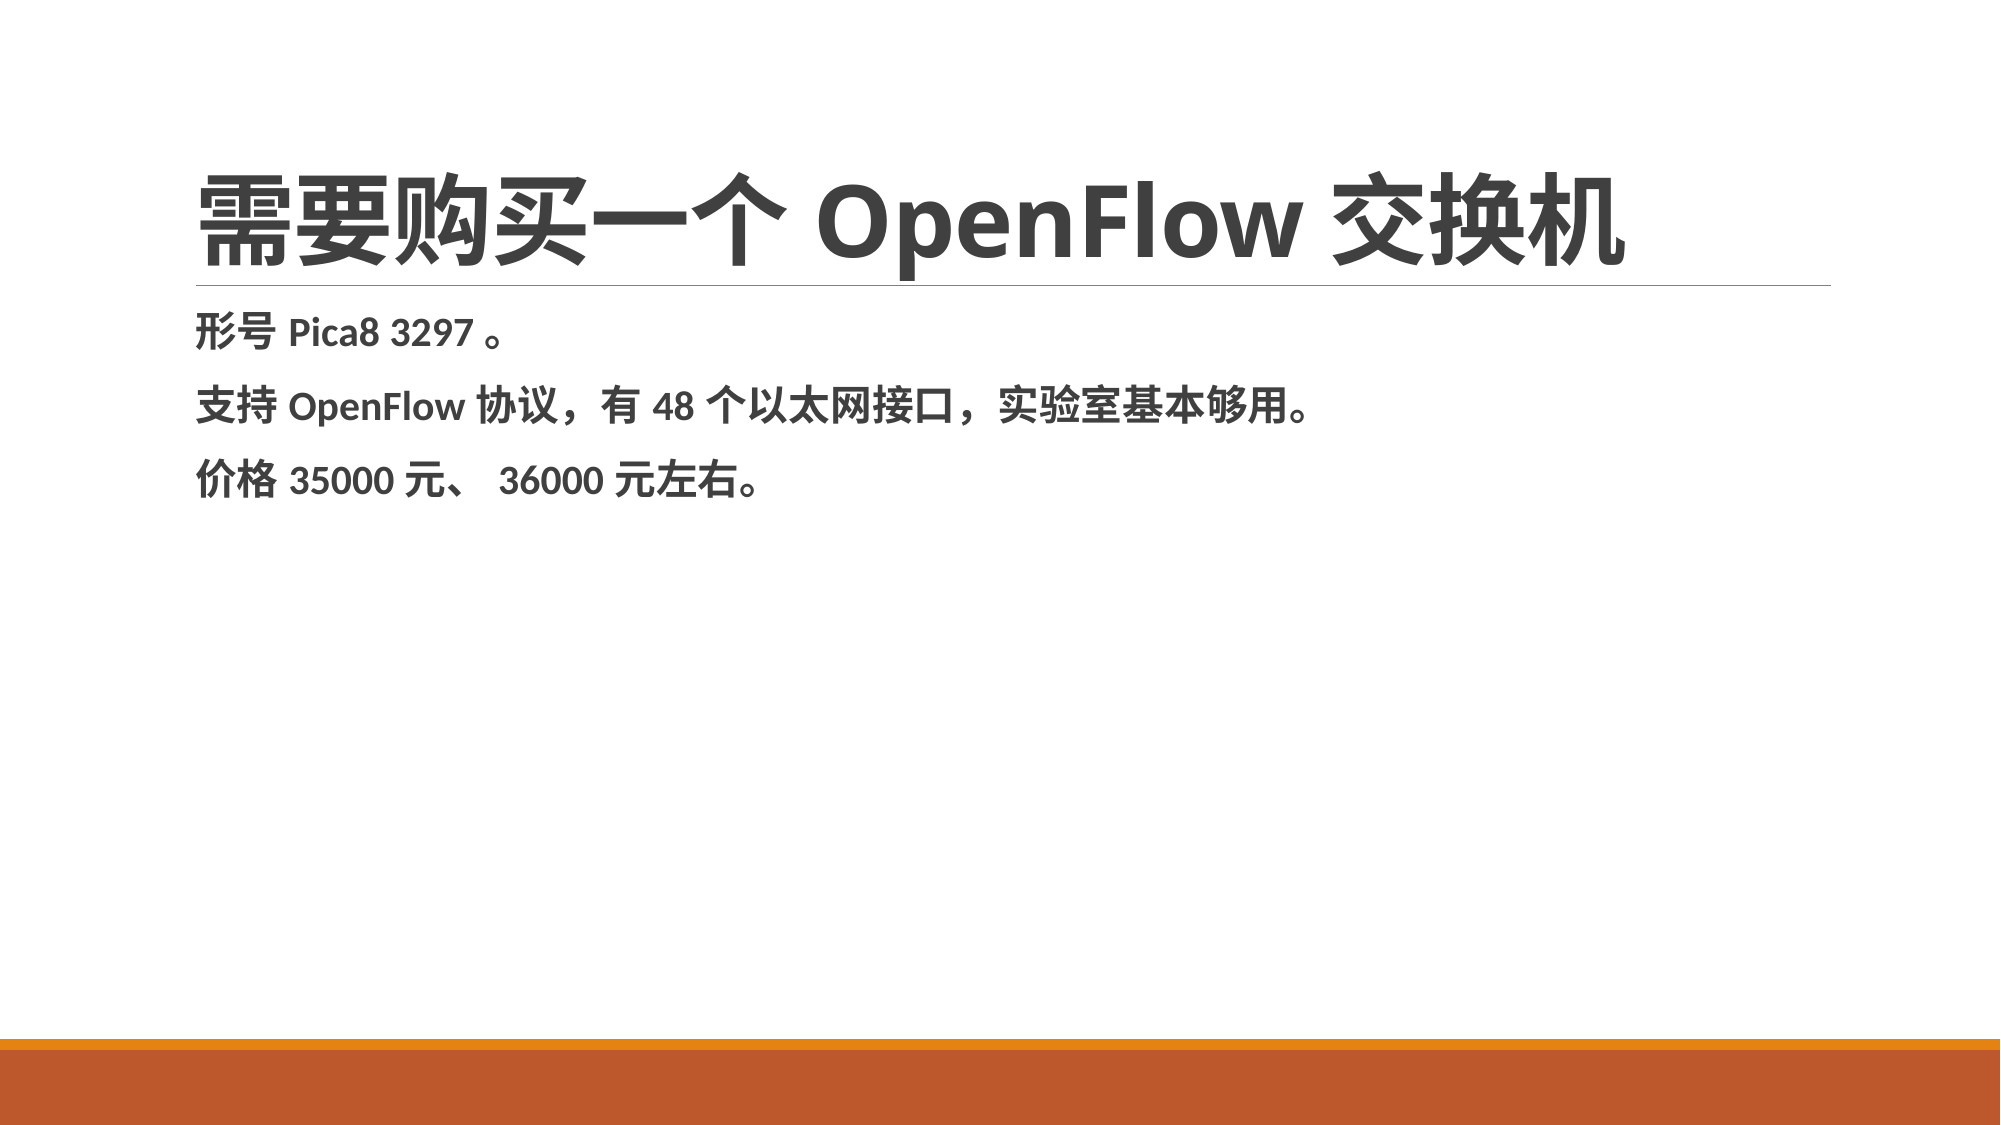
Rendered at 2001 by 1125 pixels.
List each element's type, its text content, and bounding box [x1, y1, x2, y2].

list 形号Pica8 3297。 支持OpenFlow协议，有48个以太网接口，实验室基本够用。 价格35000元、36000元左右。 [180, 302, 1830, 963]
title 需要购买一个OpenFlow交换机 [180, 47, 1830, 285]
